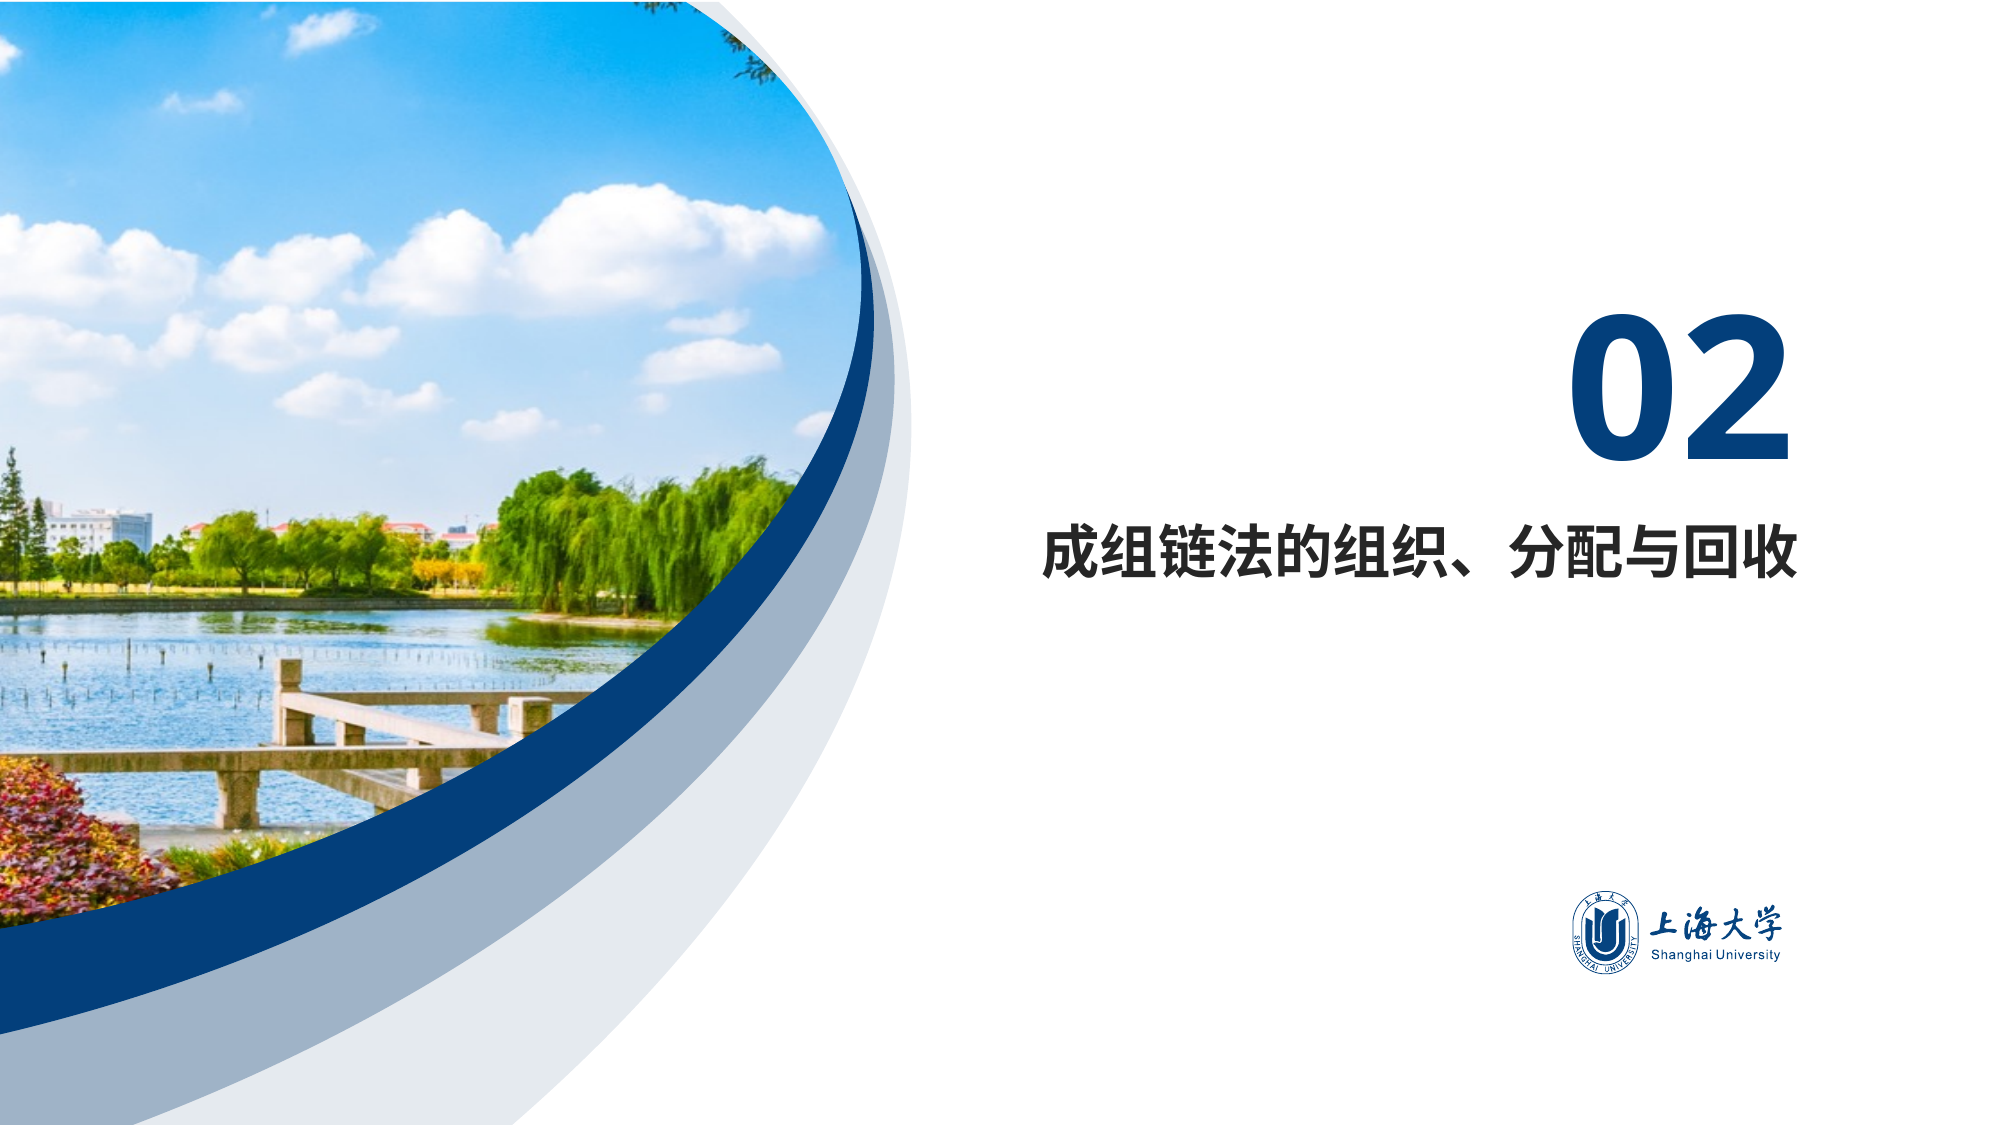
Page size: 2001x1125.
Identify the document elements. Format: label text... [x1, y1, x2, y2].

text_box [1572, 891, 1782, 975]
text_box 02 [1509, 251, 1810, 507]
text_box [0, 0, 937, 1125]
text_box 成组链法的组织、分配与回收 [970, 507, 1814, 593]
